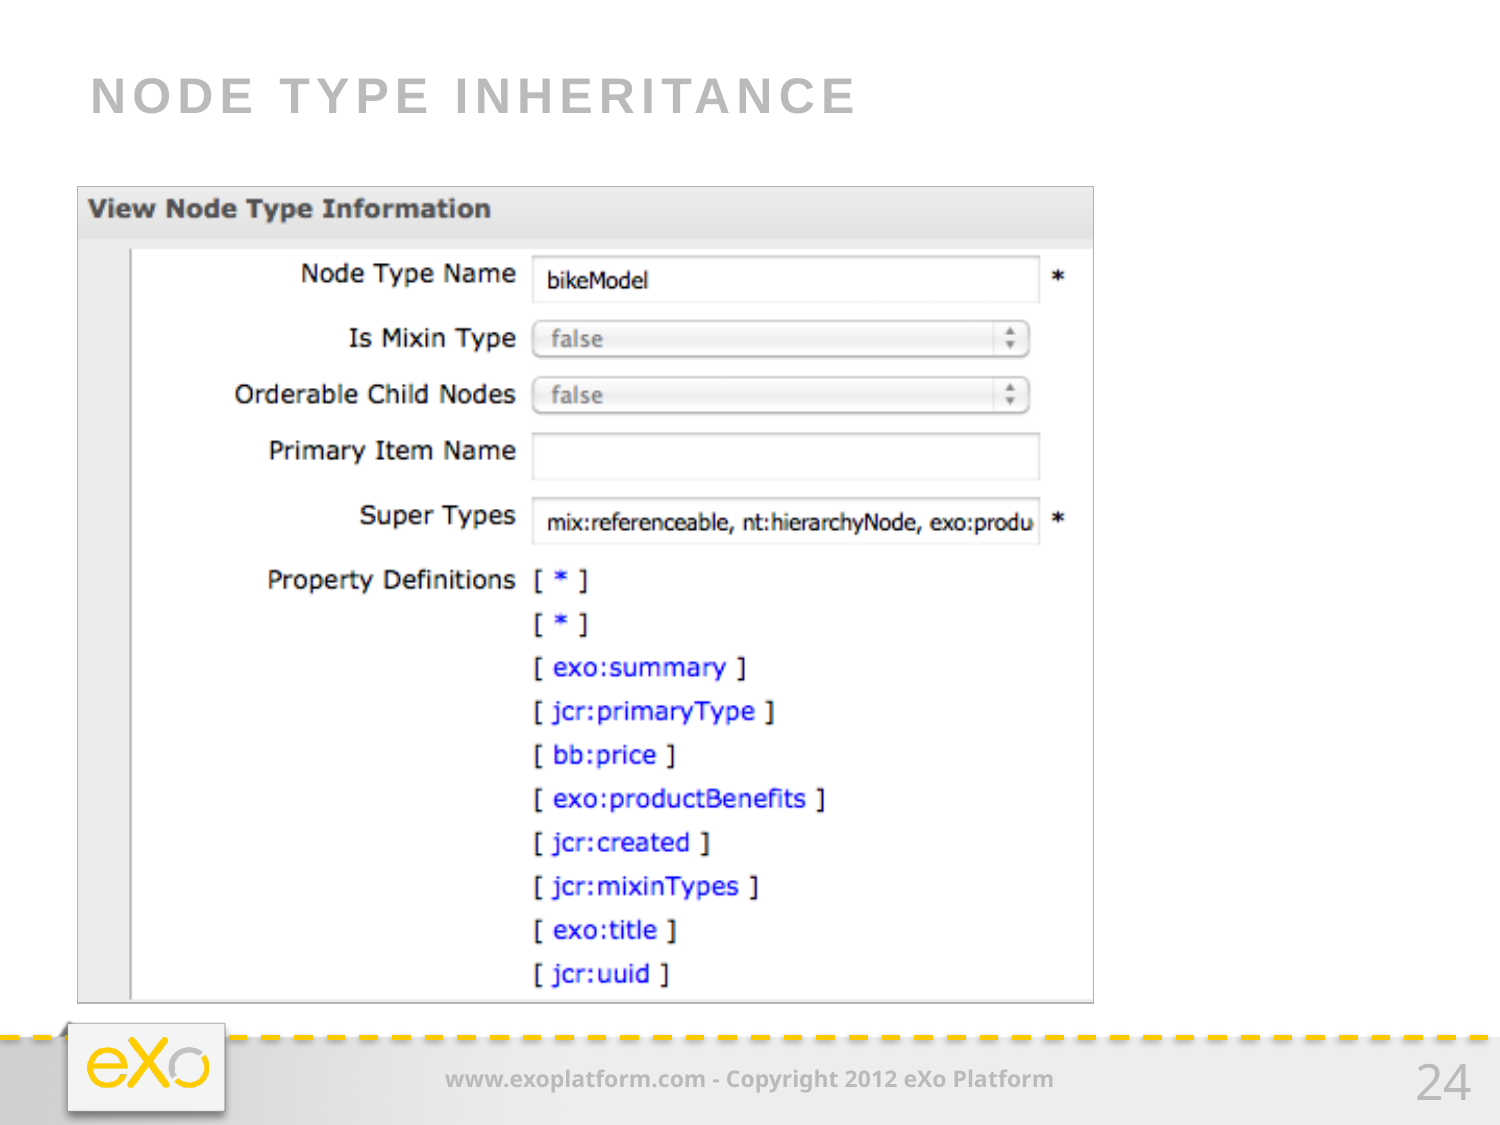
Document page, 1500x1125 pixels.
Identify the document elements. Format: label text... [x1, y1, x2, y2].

picture [78, 187, 1094, 1003]
list [75, 187, 1425, 1013]
title Node Type Inheritance [75, 37, 1425, 150]
picture [0, 1010, 1500, 1125]
